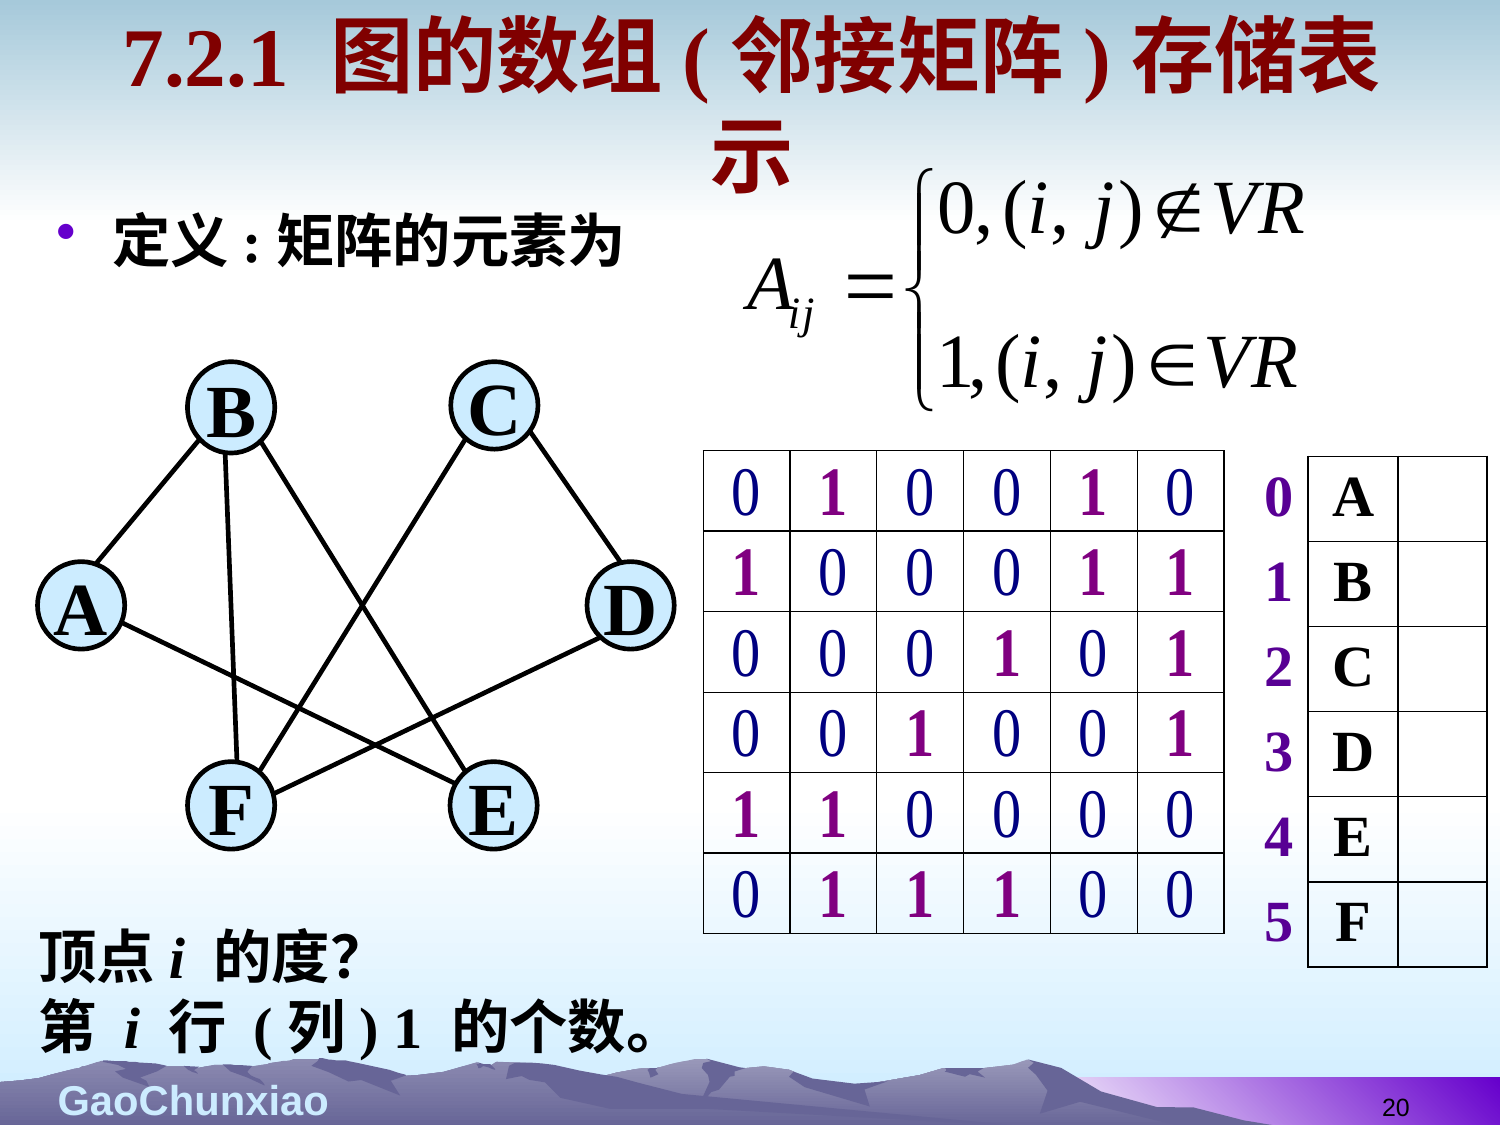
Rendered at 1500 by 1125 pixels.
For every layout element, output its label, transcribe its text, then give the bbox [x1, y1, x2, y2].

table_cell B [1309, 542, 1397, 626]
table_cell 4 [1246, 797, 1307, 882]
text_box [702, 449, 1240, 965]
table_cell [1399, 883, 1486, 966]
list 定义:矩阵的元素为 [41, 196, 1459, 1047]
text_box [37, 361, 675, 850]
text_box 顶点i 的度？ 第 i 行 (列) 1 的个数。 [23, 912, 700, 1068]
table_cell [1399, 712, 1486, 796]
table_cell 5 [1246, 882, 1307, 967]
table_cell 1 [1246, 541, 1307, 627]
slide_number 20 [1074, 1054, 1425, 1125]
table_cell D [1309, 712, 1397, 796]
table_cell C [1309, 627, 1397, 711]
table_cell [1399, 542, 1486, 626]
table_cell F [1309, 883, 1397, 966]
table_cell E [1309, 797, 1397, 881]
table_header 0 [1246, 456, 1307, 541]
title 7.2.1 图的数组(邻接矩阵)存储表示 [76, 19, 1427, 188]
table_cell 3 [1246, 712, 1307, 797]
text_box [729, 155, 1318, 425]
table_cell [1399, 797, 1486, 881]
table_header [1399, 457, 1486, 541]
table_header A [1309, 457, 1397, 541]
table_cell [1399, 627, 1486, 711]
table_cell 2 [1246, 627, 1307, 712]
